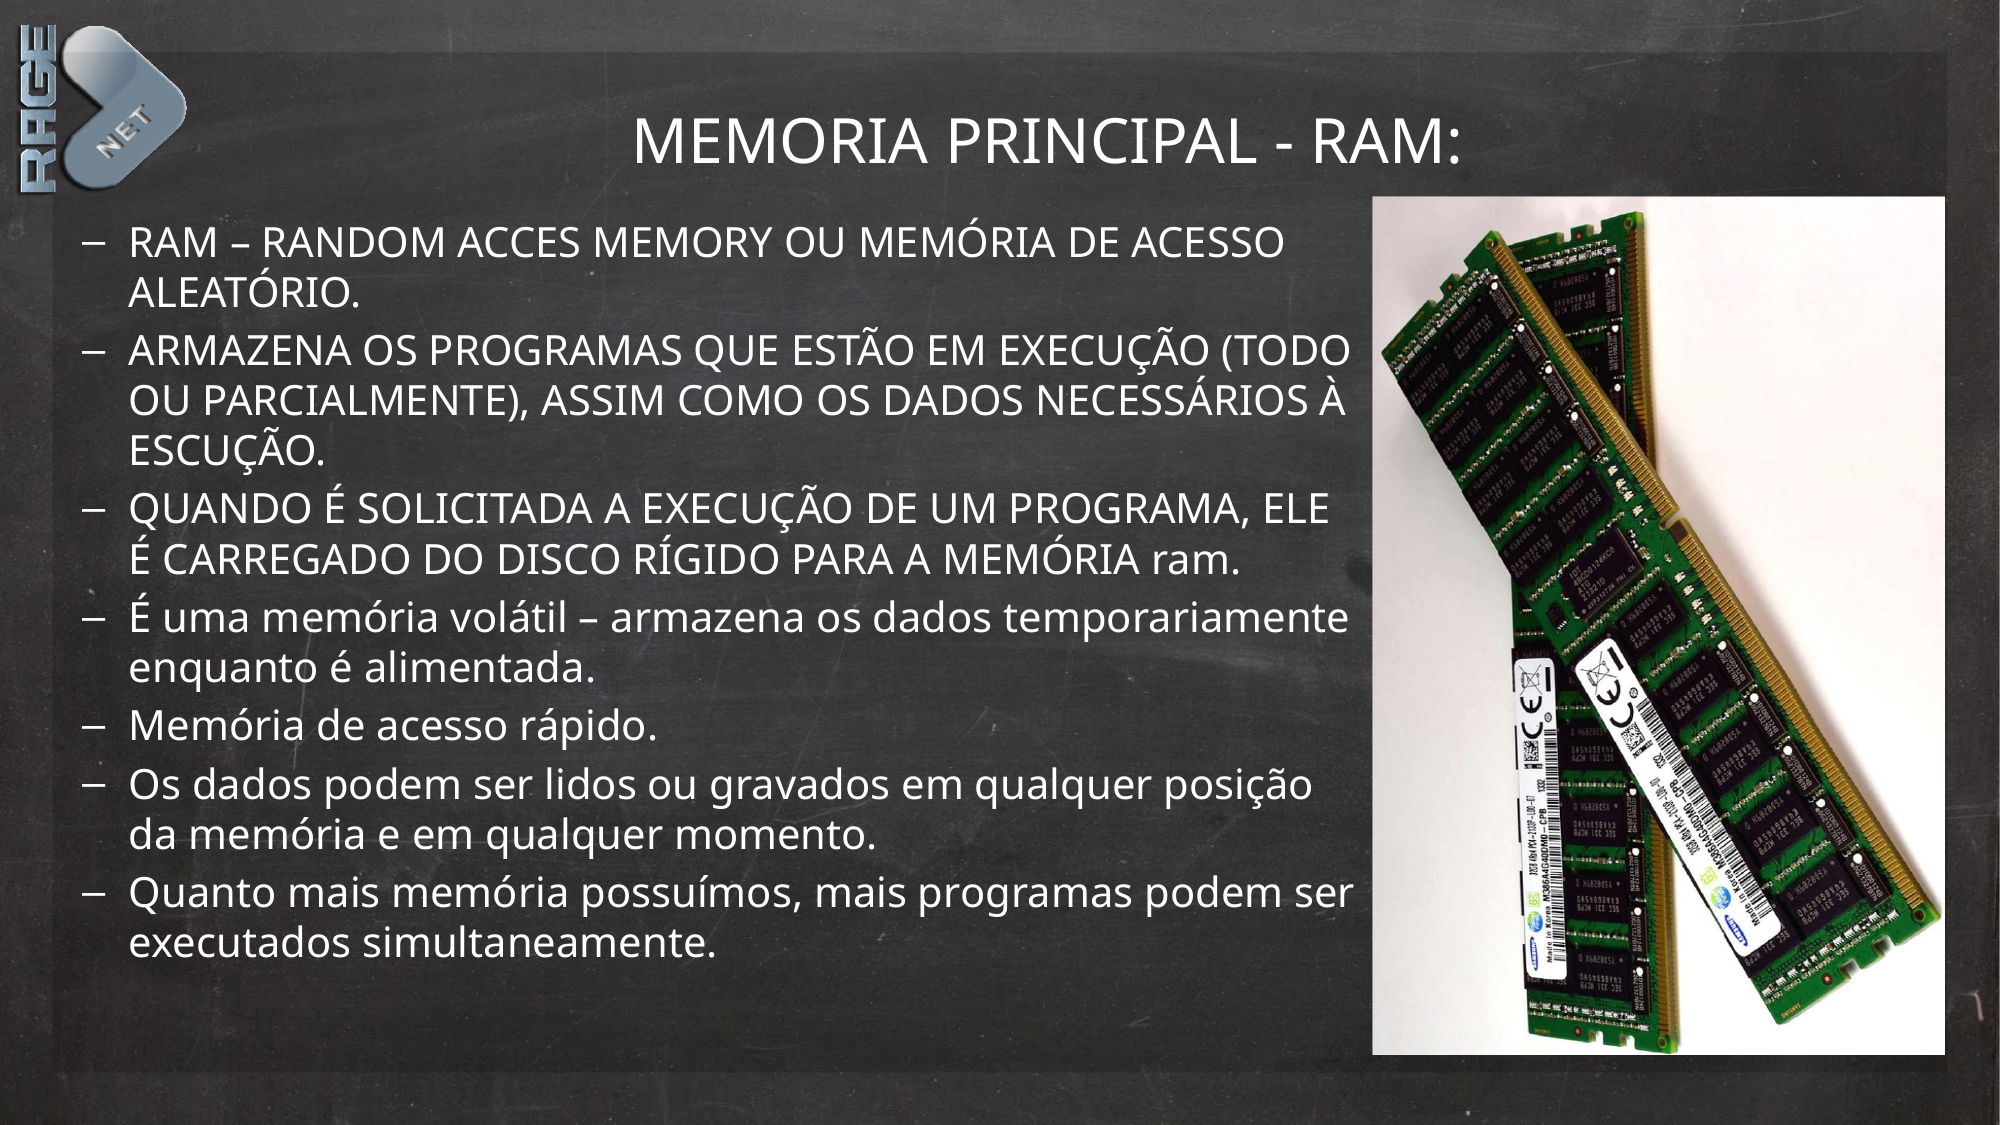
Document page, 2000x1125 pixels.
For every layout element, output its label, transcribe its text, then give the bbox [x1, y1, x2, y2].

title MEMORIA PRINCIPAL - RAM: [196, 45, 1900, 208]
list RAM – RANDOM ACCES MEMORY OU MEMÓRIA DE ACESSO ALEATÓRIO. ARMAZENA OS PROGRAMAS QUE ESTÃO EM EXECUÇÃO (TODO OU PARCIALMENTE), ASSIM COMO OS DADOS NECESSÁRIOS À ESCUÇÃO. QUANDO É SOLICITADA A EXECUÇÃO DE UM PROGRAMA, ELE É CARREGADO DO DISCO RÍGIDO PARA A MEMÓRIA ram. É uma memória volátil – armazena os dados temporariamente enquanto é alimentada. Memória de acesso rápido. Os dados podem ser lidos ou gravados em qualquer posição da memória e em qualquer momento. Quanto mais memória possuímos, mais programas podem ser executados simultaneamente. [54, 208, 1372, 1055]
picture [0, 0, 2000, 1125]
